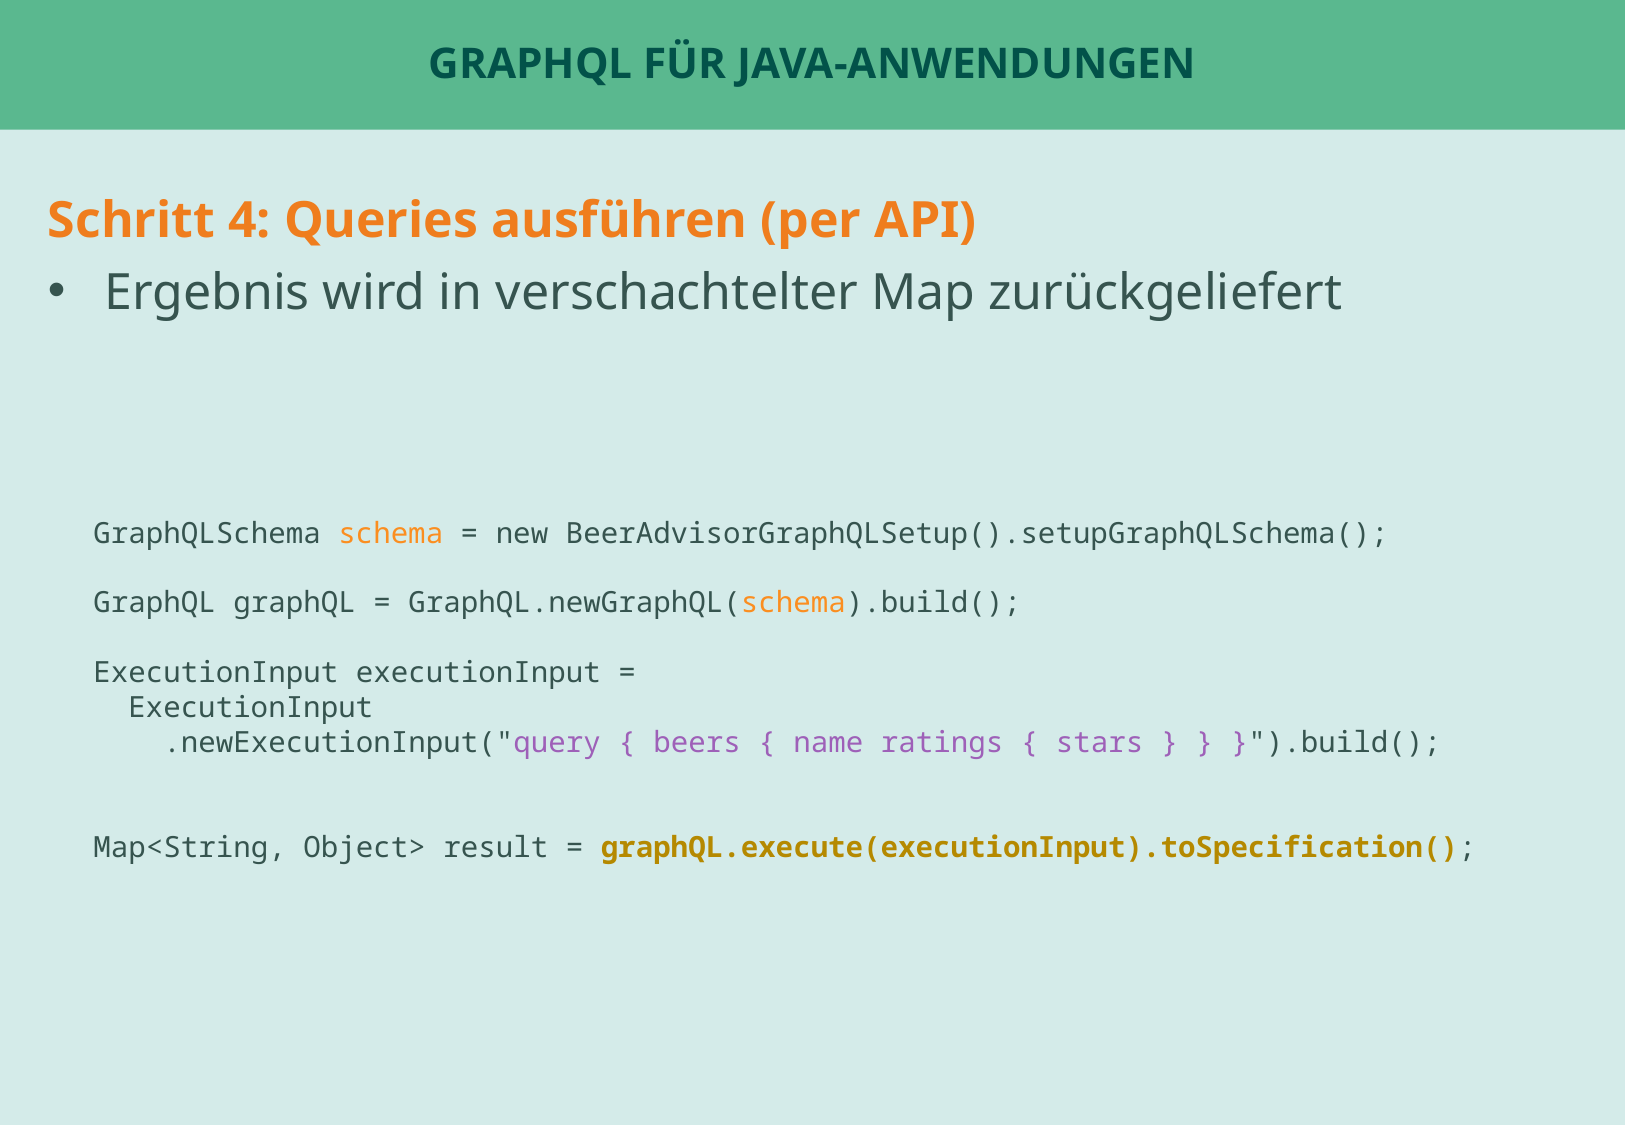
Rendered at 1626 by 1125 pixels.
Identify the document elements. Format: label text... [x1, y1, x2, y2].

text_box GraphQLSchema schema = new BeerAdvisorGraphQLSetup().setupGraphQLSchema(); GraphQL graphQL = GraphQL.newGraphQL(schema).build(); ExecutionInput executionInput = ExecutionInput .newExecutionInput("query { beers { name ratings { stars } } }").build(); Map<String, Object> result = graphQL.execute(executionInput).toSpecification(); [78, 506, 1625, 871]
title GraphQL für Java-Anwendungen [0, 0, 1625, 130]
text_box Schritt 4: Queries ausführen (per API) Ergebnis wird in verschachtelter Map zurückgeliefert [33, 168, 1557, 327]
